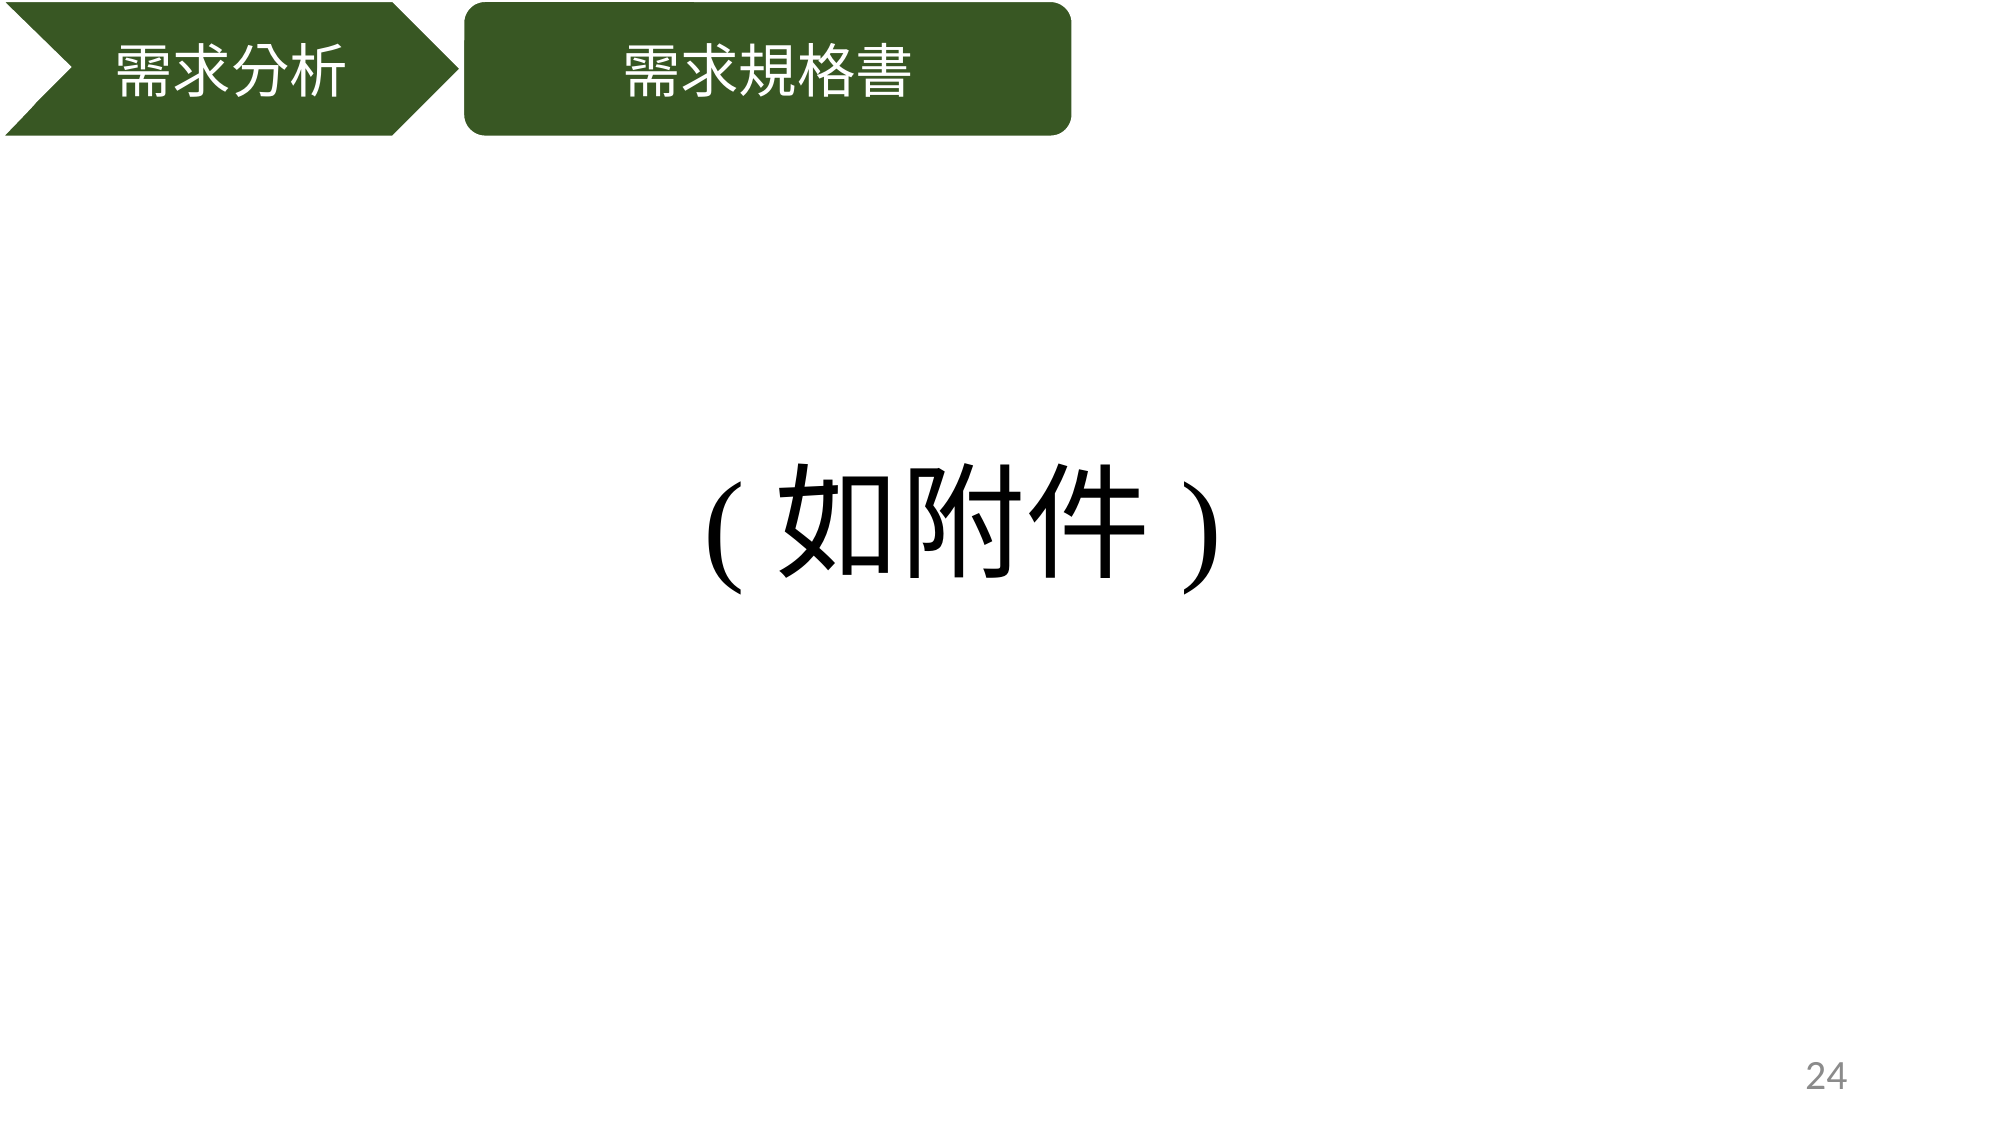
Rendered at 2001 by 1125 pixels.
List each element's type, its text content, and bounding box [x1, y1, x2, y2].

text_box (如附件) [580, 436, 1345, 602]
slide_number 24 [1412, 1042, 1863, 1103]
text_box 需求分析 [0, 0, 460, 140]
text_box 需求規格書 [460, 0, 1076, 140]
